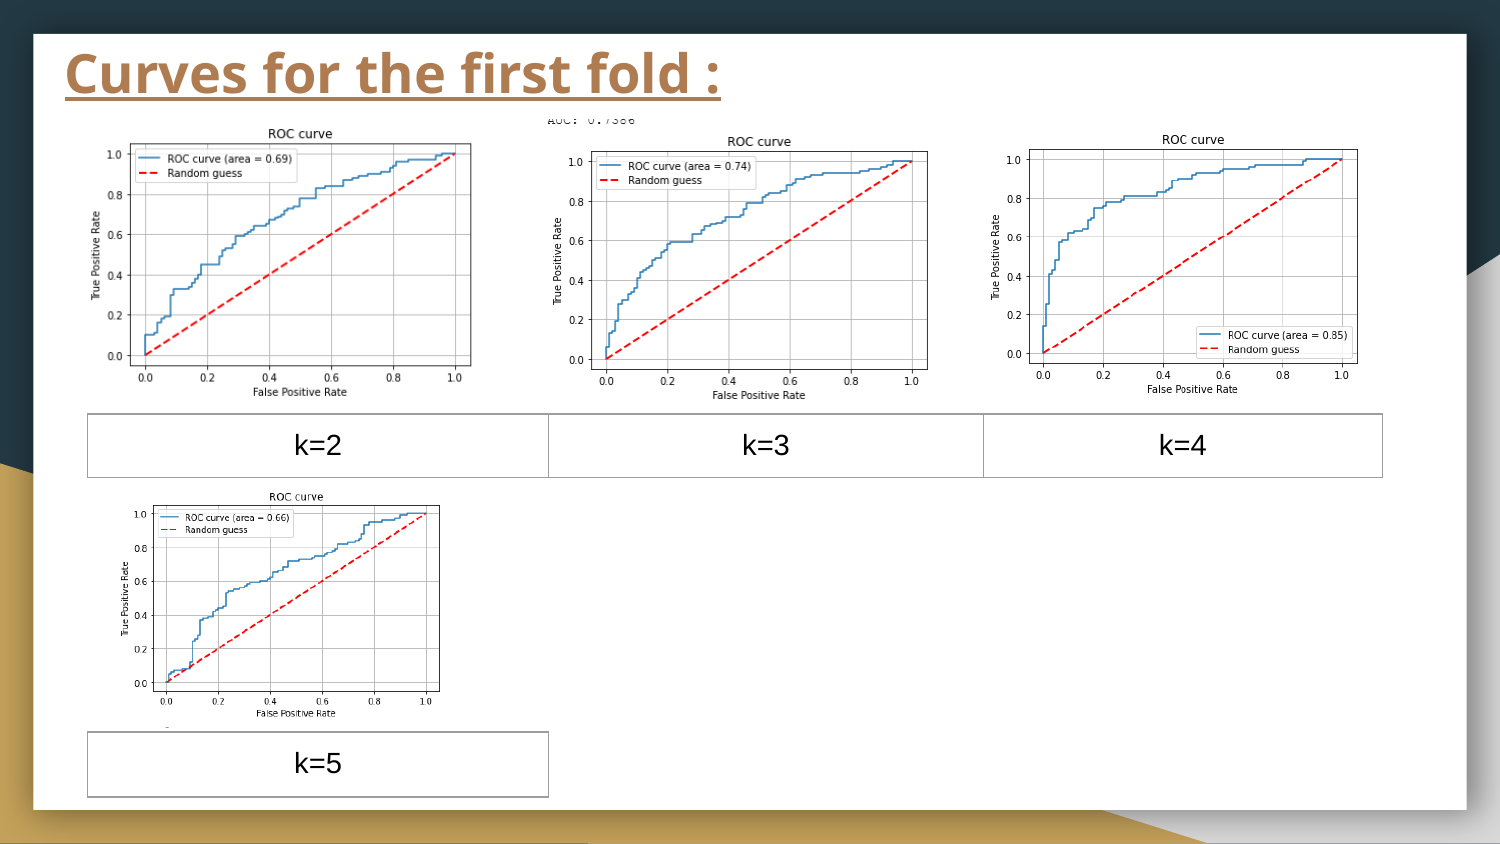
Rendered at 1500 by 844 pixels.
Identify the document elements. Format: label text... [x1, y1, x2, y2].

picture [983, 125, 1383, 403]
picture [74, 124, 514, 404]
table_header k=2 [88, 415, 548, 477]
table_header k=3 [549, 415, 983, 477]
title Curves for the first fold : [49, 24, 1448, 119]
picture [548, 118, 949, 410]
table_header k=4 [984, 415, 1382, 477]
picture [106, 483, 482, 728]
table_header k=5 [88, 733, 548, 796]
